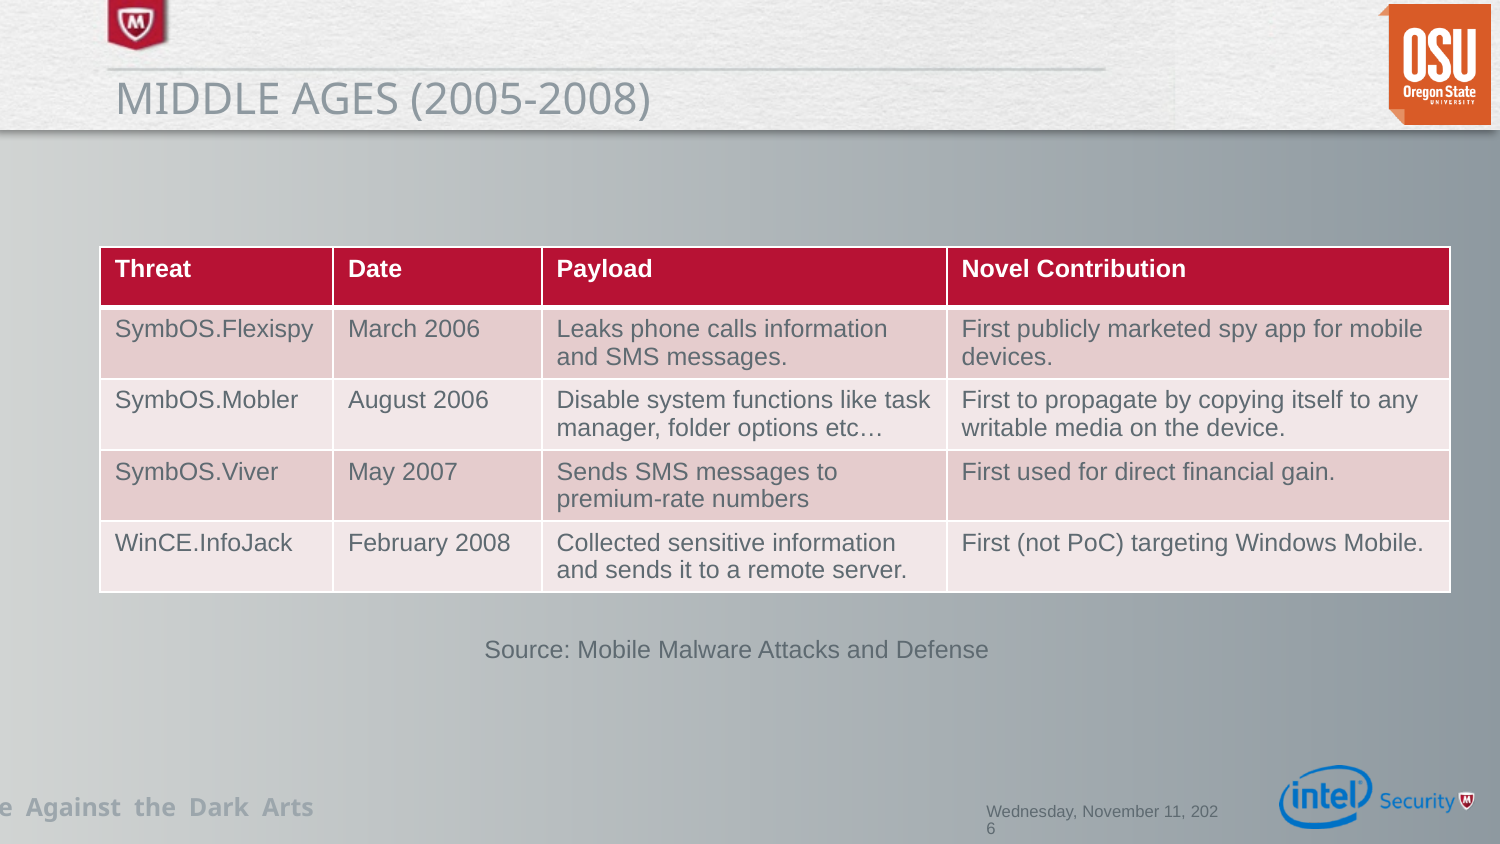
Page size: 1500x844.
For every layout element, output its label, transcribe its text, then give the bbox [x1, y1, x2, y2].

table_cell March 2006 [334, 310, 541, 378]
table_cell Disable system functions like task manager, folder options etc… [543, 380, 946, 449]
table_cell February 2008 [334, 522, 541, 591]
table_cell August 2006 [334, 380, 541, 449]
table_cell Sends SMS messages to premium-rate numbers [543, 451, 946, 520]
table_cell SymbOS.Mobler [101, 380, 332, 449]
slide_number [974, 795, 1238, 823]
table_header Novel Contribution [948, 248, 1449, 305]
table_cell SymbOS.Flexispy [101, 310, 332, 378]
picture [1279, 765, 1475, 829]
table_cell Leaks phone calls information and SMS messages. [543, 310, 946, 378]
table_cell First publicly marketed spy app for mobile devices. [948, 310, 1449, 378]
table_cell First to propagate by copying itself to any writable media on the device. [948, 380, 1449, 449]
table_header Threat [101, 248, 332, 305]
table_cell First used for direct financial gain. [948, 451, 1449, 520]
title Middle ages (2005-2008) [99, 53, 1176, 148]
table_header Date [334, 248, 541, 305]
table_cell May 2007 [334, 451, 541, 520]
table_cell SymbOS.Viver [101, 451, 332, 520]
text_box Source: Mobile Malware Attacks and Defense [362, 626, 1113, 672]
picture [0, 0, 1500, 130]
table_cell First (not PoC) targeting Windows Mobile. [948, 522, 1449, 591]
table_cell WinCE.InfoJack [101, 522, 332, 591]
table_header Payload [543, 248, 946, 305]
table_cell Collected sensitive information and sends it to a remote server. [543, 522, 946, 591]
